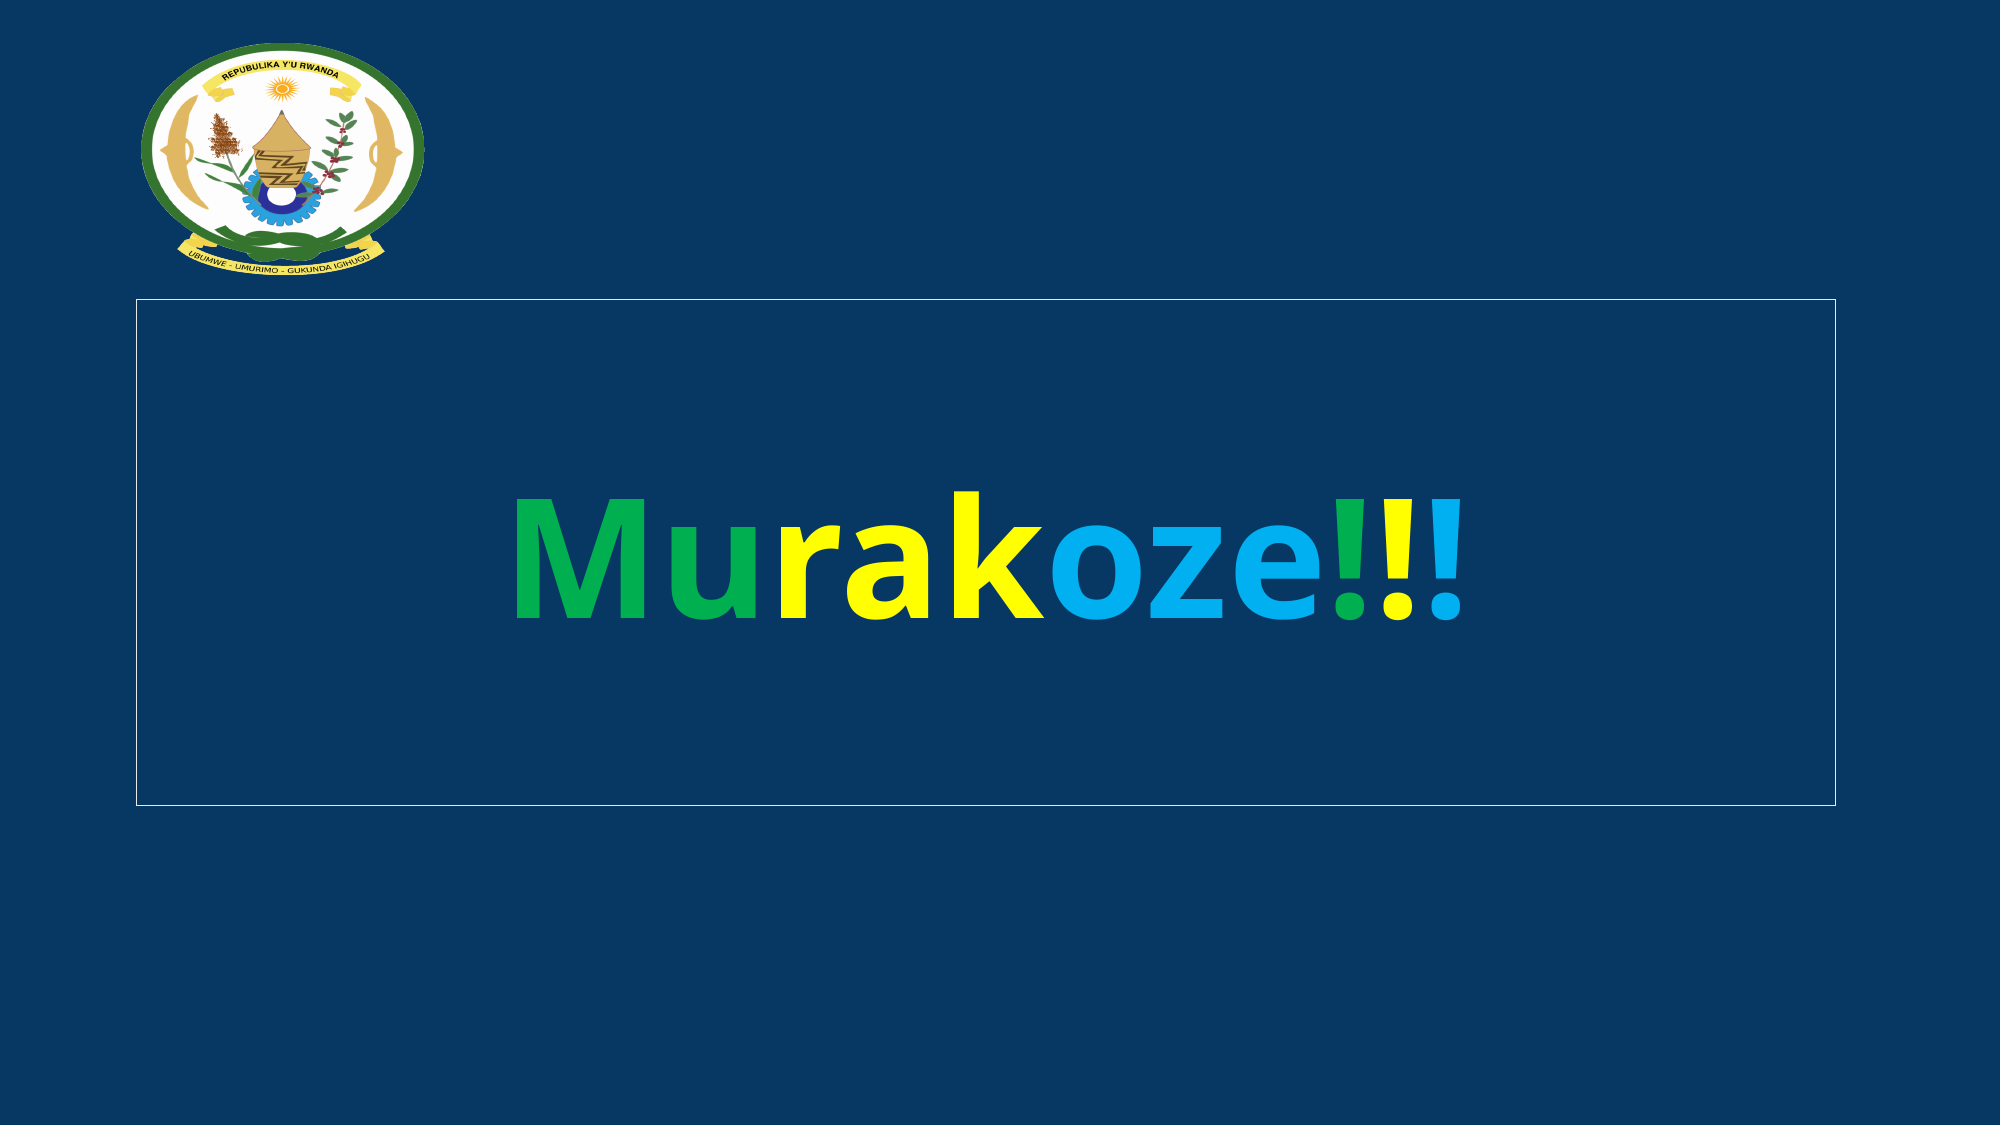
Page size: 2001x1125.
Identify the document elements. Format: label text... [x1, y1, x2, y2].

picture [136, 35, 434, 280]
title Murakoze!!! [136, 299, 1836, 806]
